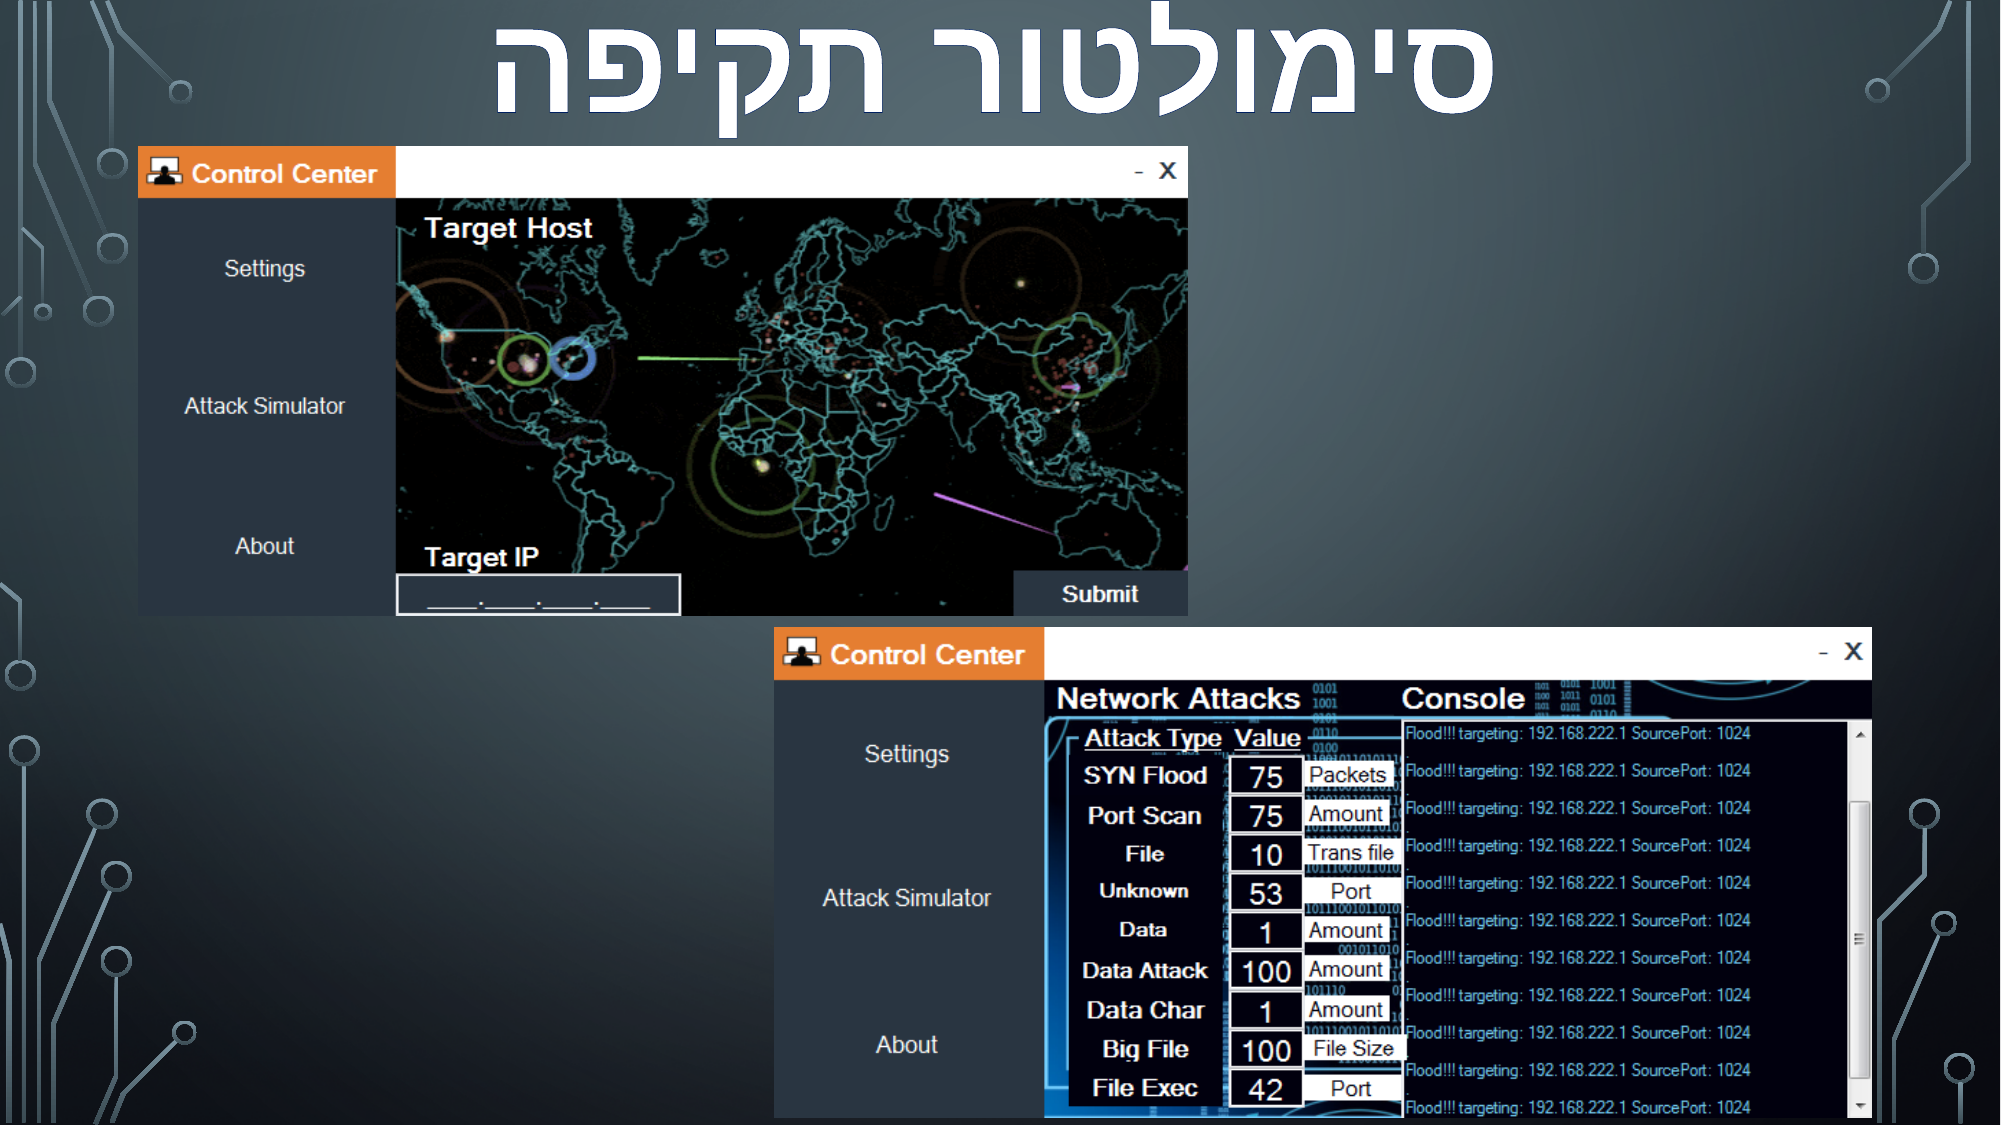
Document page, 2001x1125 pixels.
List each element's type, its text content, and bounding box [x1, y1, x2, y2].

text_box סימולטור תקיפה [106, 0, 1881, 150]
picture [137, 146, 1188, 616]
picture [774, 627, 1872, 1119]
